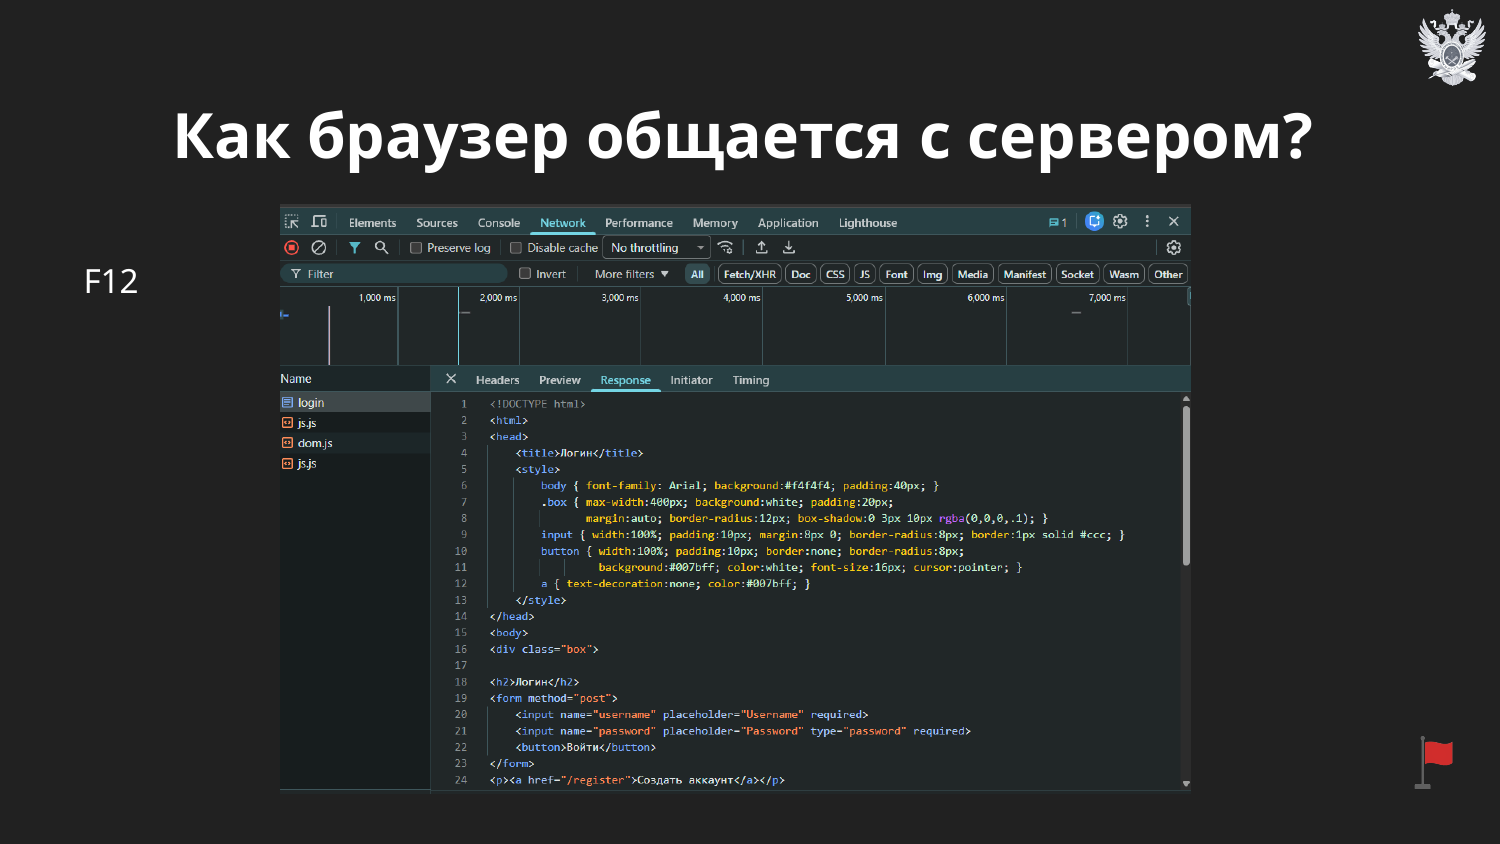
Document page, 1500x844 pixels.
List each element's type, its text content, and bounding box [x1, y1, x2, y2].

picture [280, 204, 1191, 794]
picture [1397, 726, 1470, 799]
title Как браузер общается с сервером? [157, 36, 1386, 186]
picture [1403, 0, 1500, 97]
title F12 [68, 225, 229, 316]
